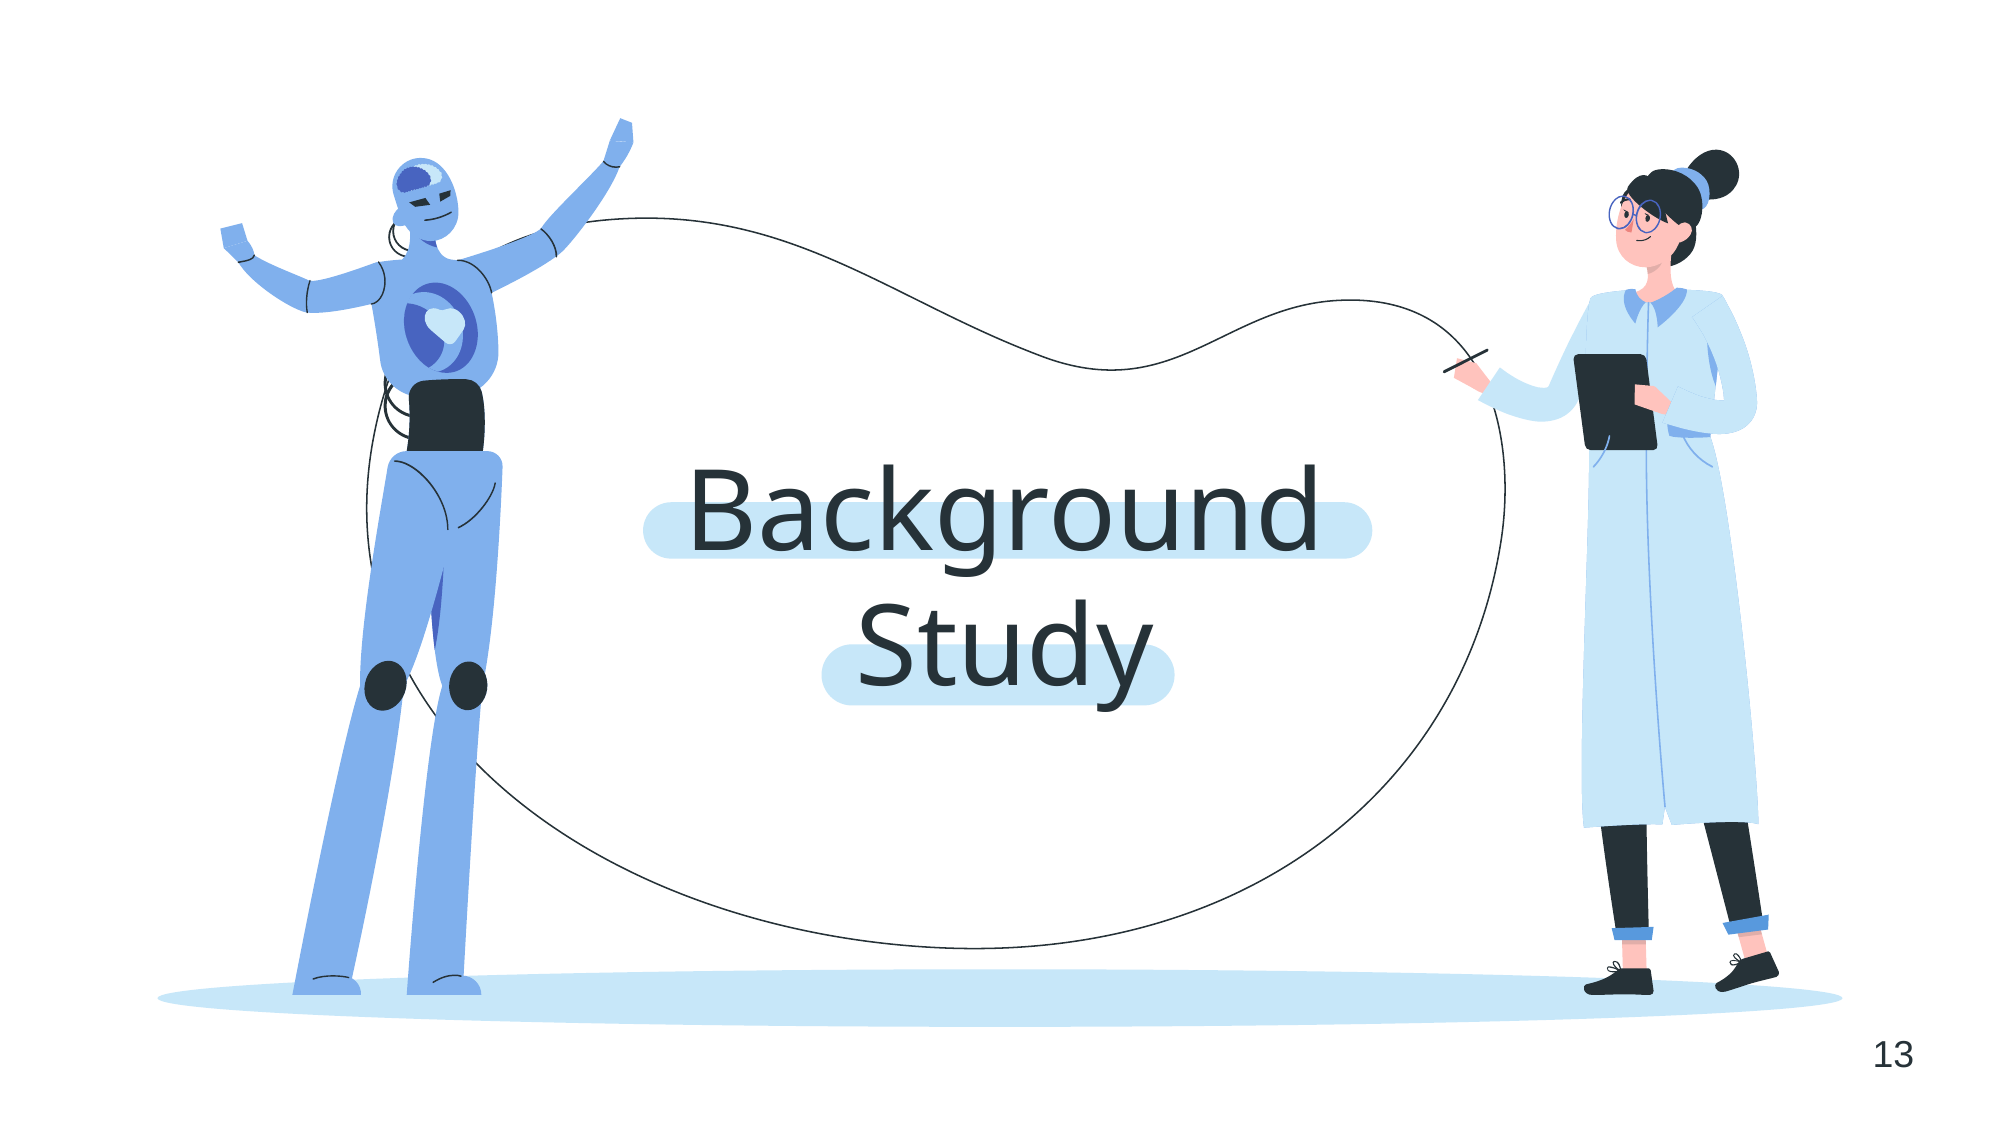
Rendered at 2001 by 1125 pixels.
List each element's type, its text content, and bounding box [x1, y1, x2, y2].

text_box 13 [1641, 1022, 1929, 1083]
text_box [821, 665, 1175, 706]
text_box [220, 117, 634, 996]
title Background Study [638, 480, 1437, 665]
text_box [1442, 149, 1780, 996]
text_box [157, 969, 1843, 1027]
